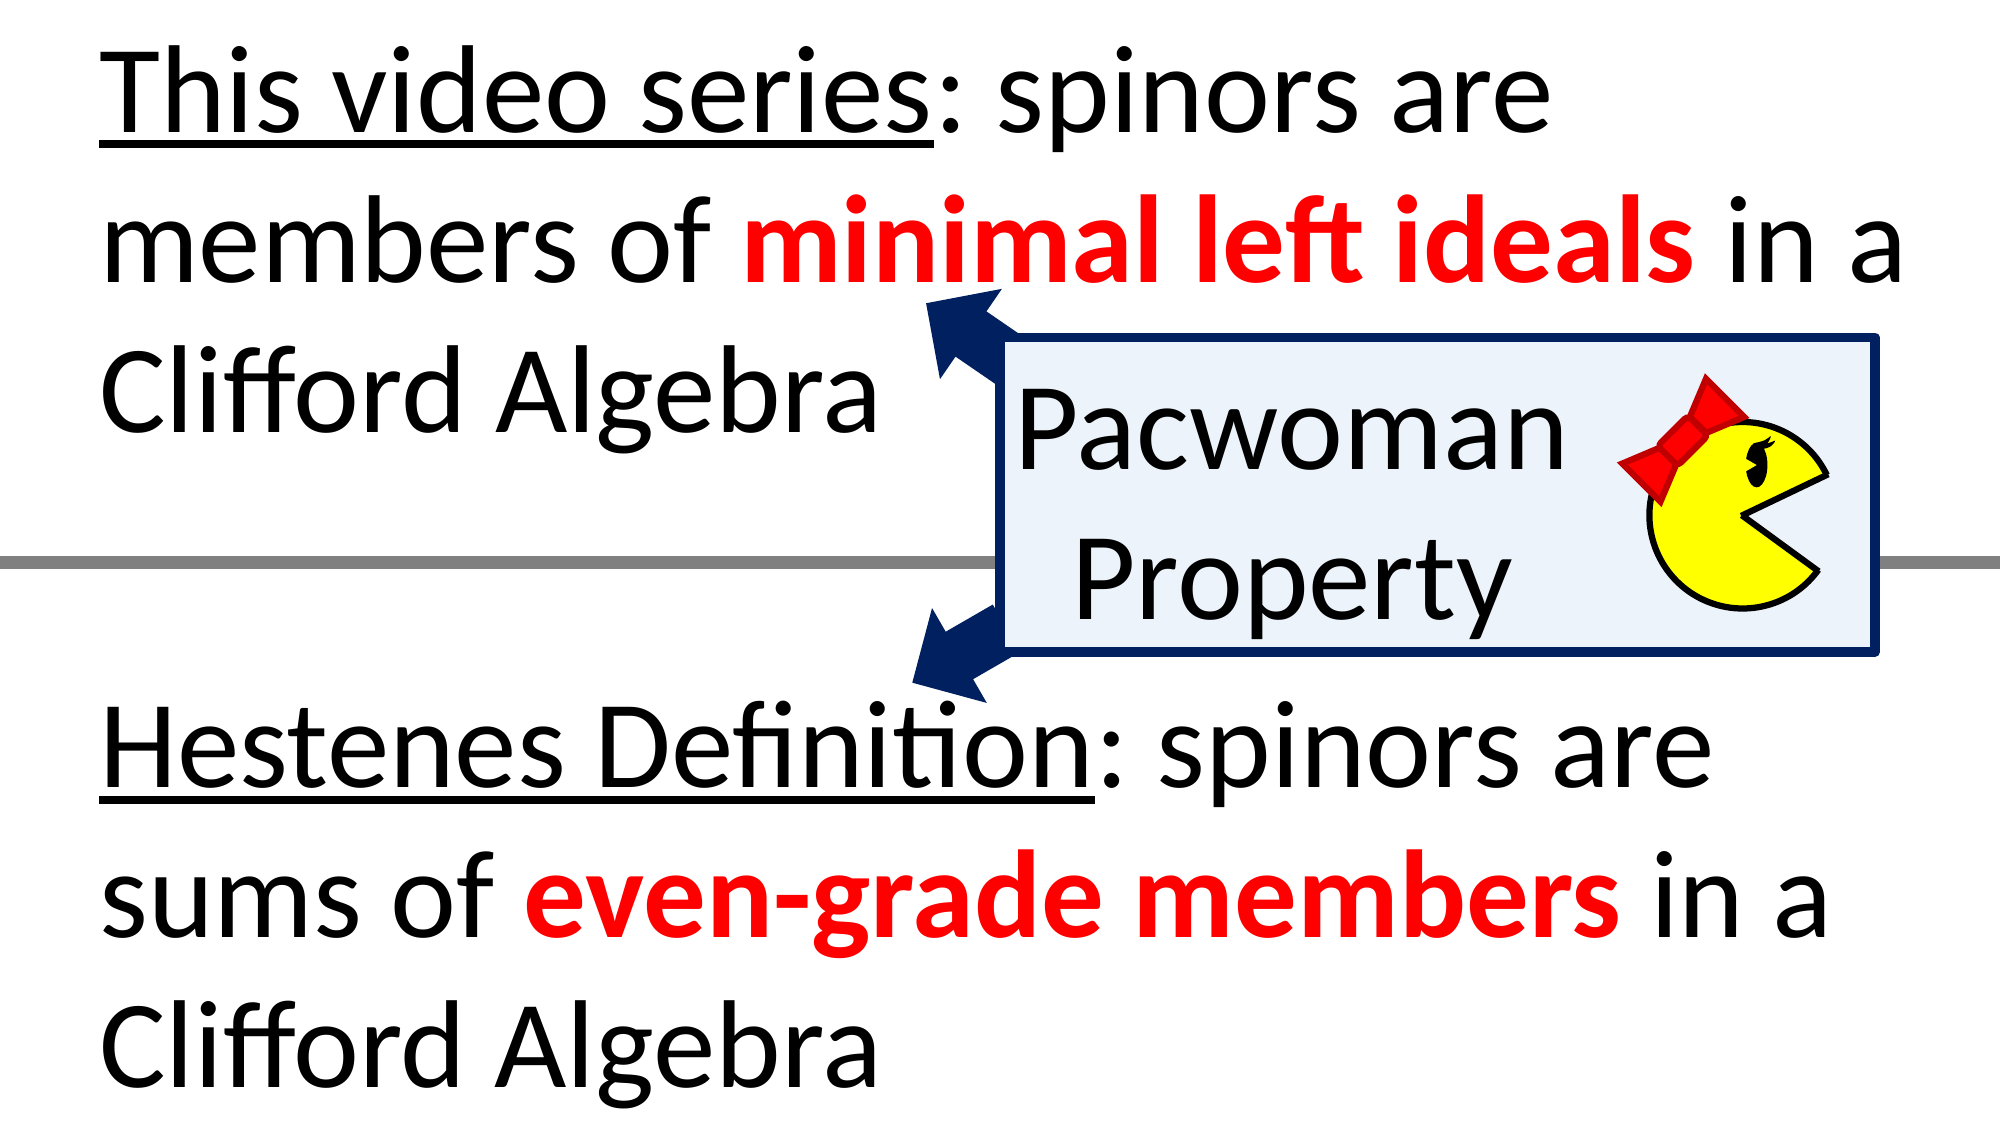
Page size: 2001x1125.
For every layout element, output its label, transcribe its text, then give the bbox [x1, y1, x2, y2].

text_box This video series: spinors are members of minimal left ideals in a Clifford Algebra [84, 0, 1947, 465]
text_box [904, 279, 1875, 711]
text_box Hestenes Definition: spinors are sums of even-grade members in a Clifford Algebra [84, 655, 1875, 1121]
